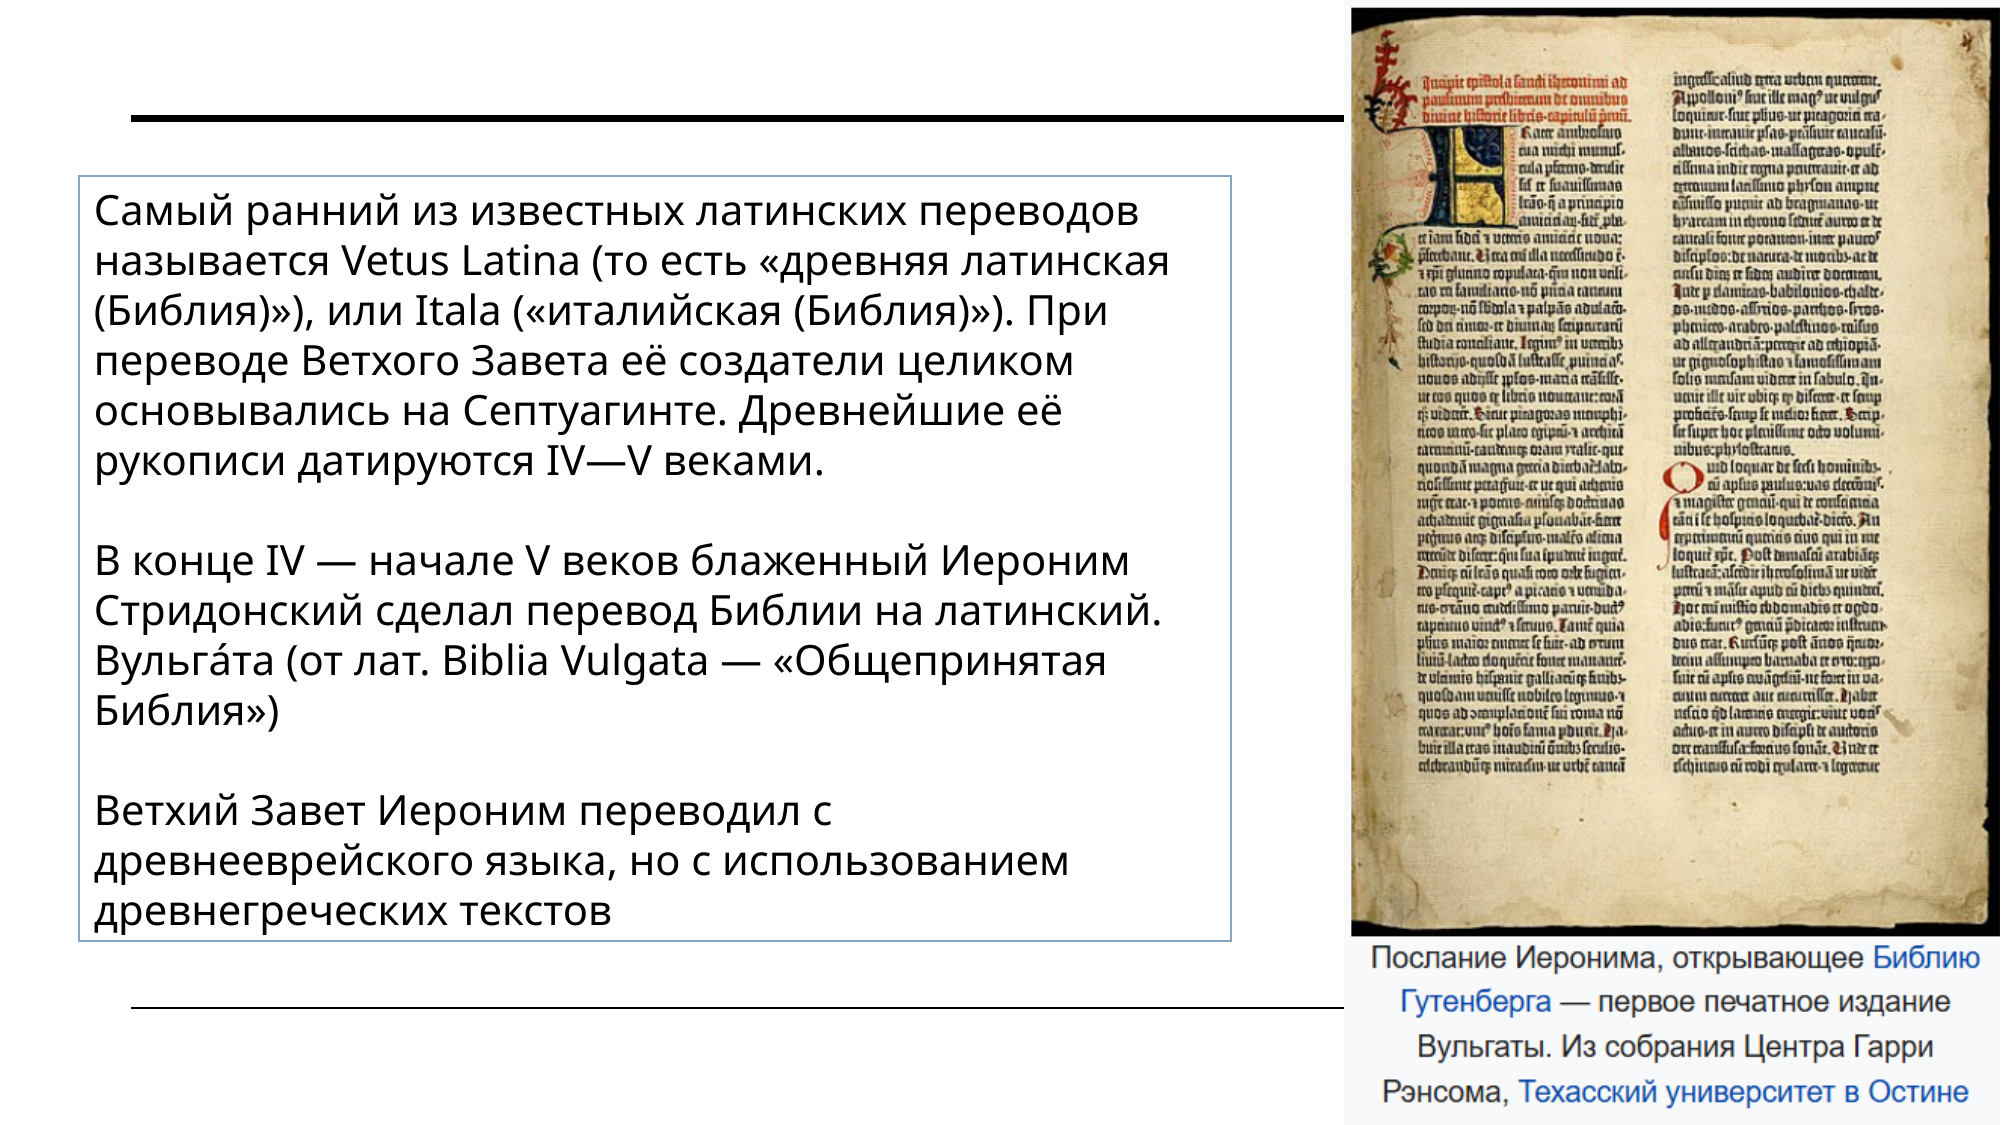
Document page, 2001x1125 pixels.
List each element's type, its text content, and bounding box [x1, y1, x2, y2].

text_box Самый ранний из известных латинских переводов называется Vetus Latina (то есть «древняя латинская (Библия)»), или Itala («италийская (Библия)»). При переводе Ветхого Завета её создатели целиком основывались на Септуагинте. Древнейшие её рукописи датируются IV—V веками. В конце IV — начале V веков блаженный Иероним Стридонский сделал перевод Библии на латинский. Вульга́та (от лат. Biblia Vulgata — «Общепринятая Библия») Ветхий Завет Иероним переводил с древнееврейского языка, но с использованием древнегреческих текстов [78, 175, 1232, 942]
picture [1344, 0, 2000, 1125]
